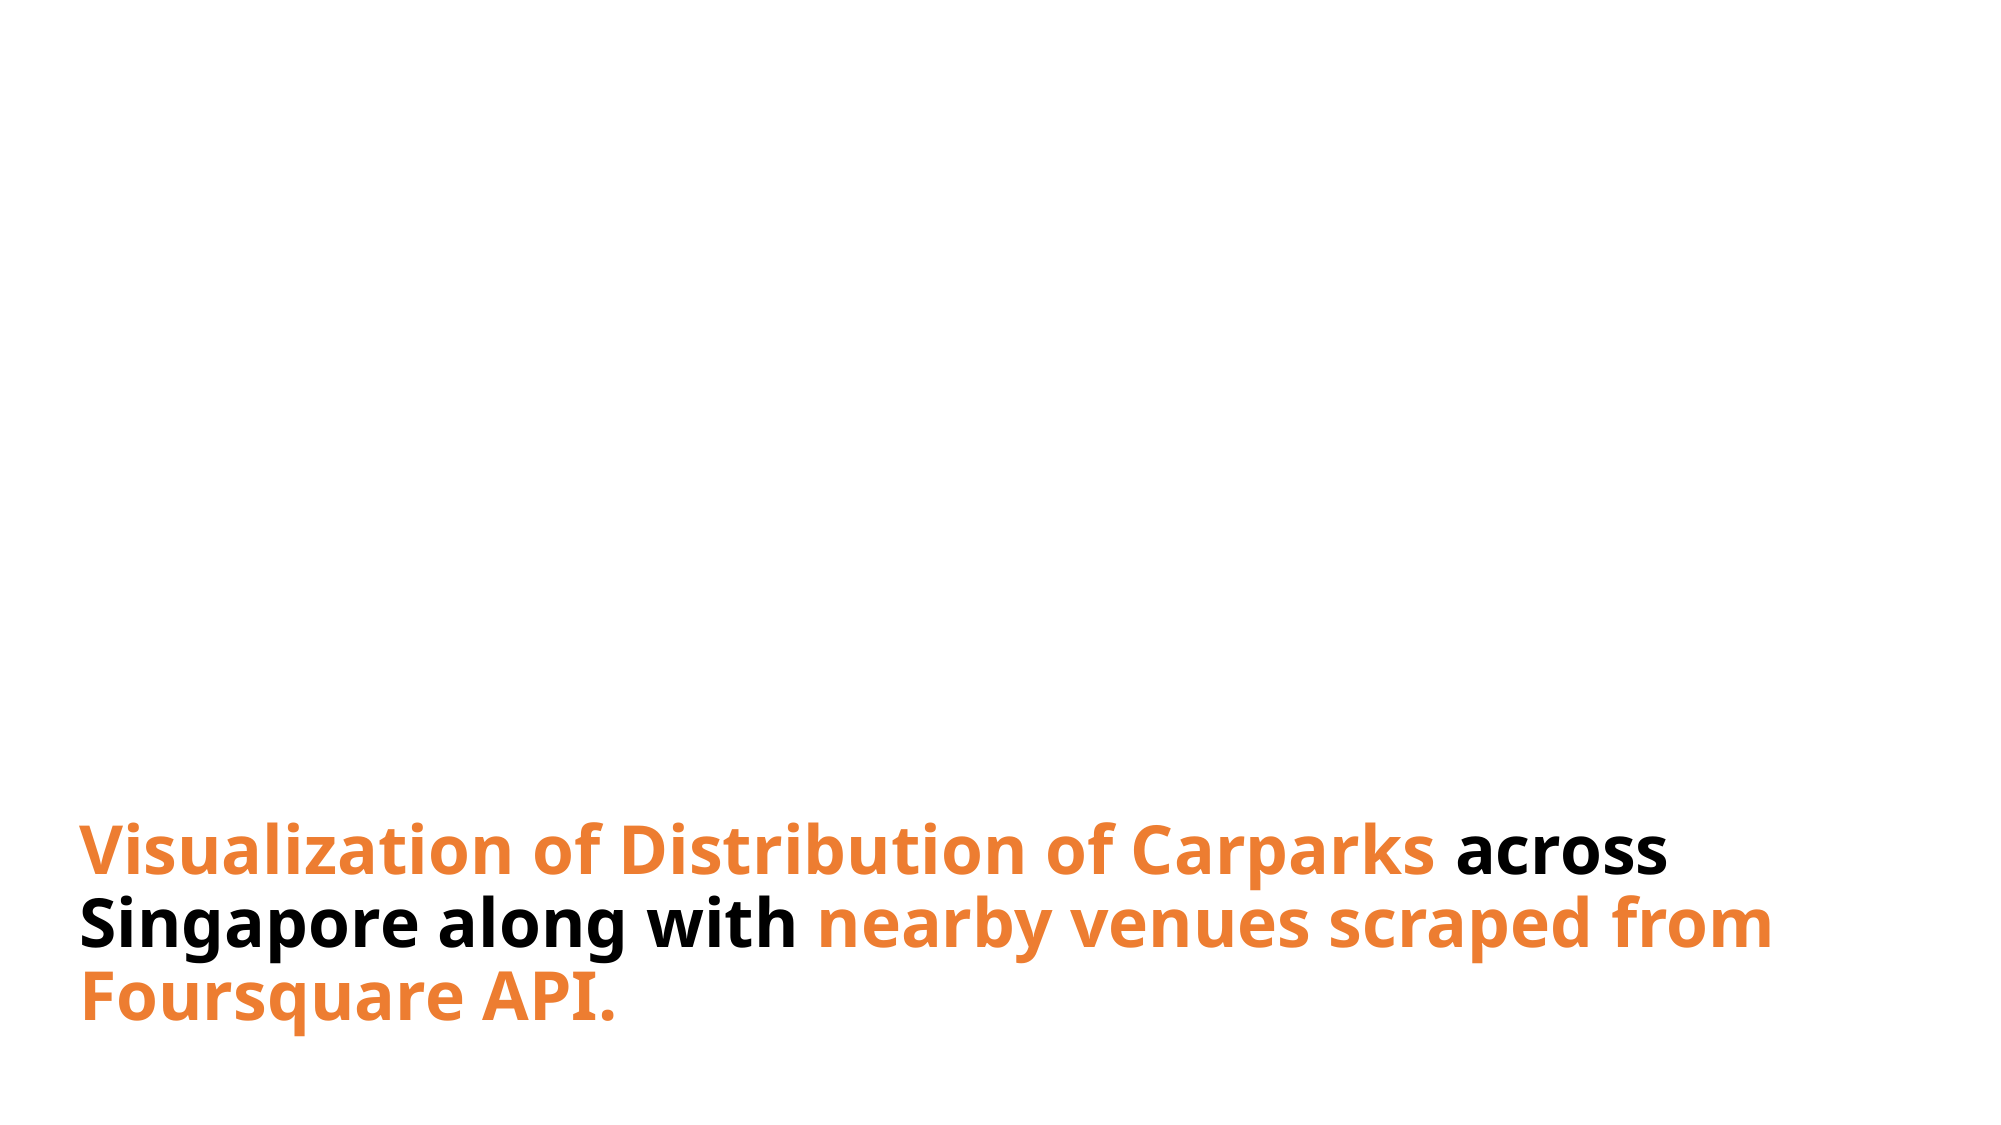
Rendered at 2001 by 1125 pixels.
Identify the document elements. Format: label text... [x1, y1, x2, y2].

title Visualization of Distribution of Carparks across Singapore along with nearby venues scraped from Foursquare API. [64, 807, 1970, 1125]
